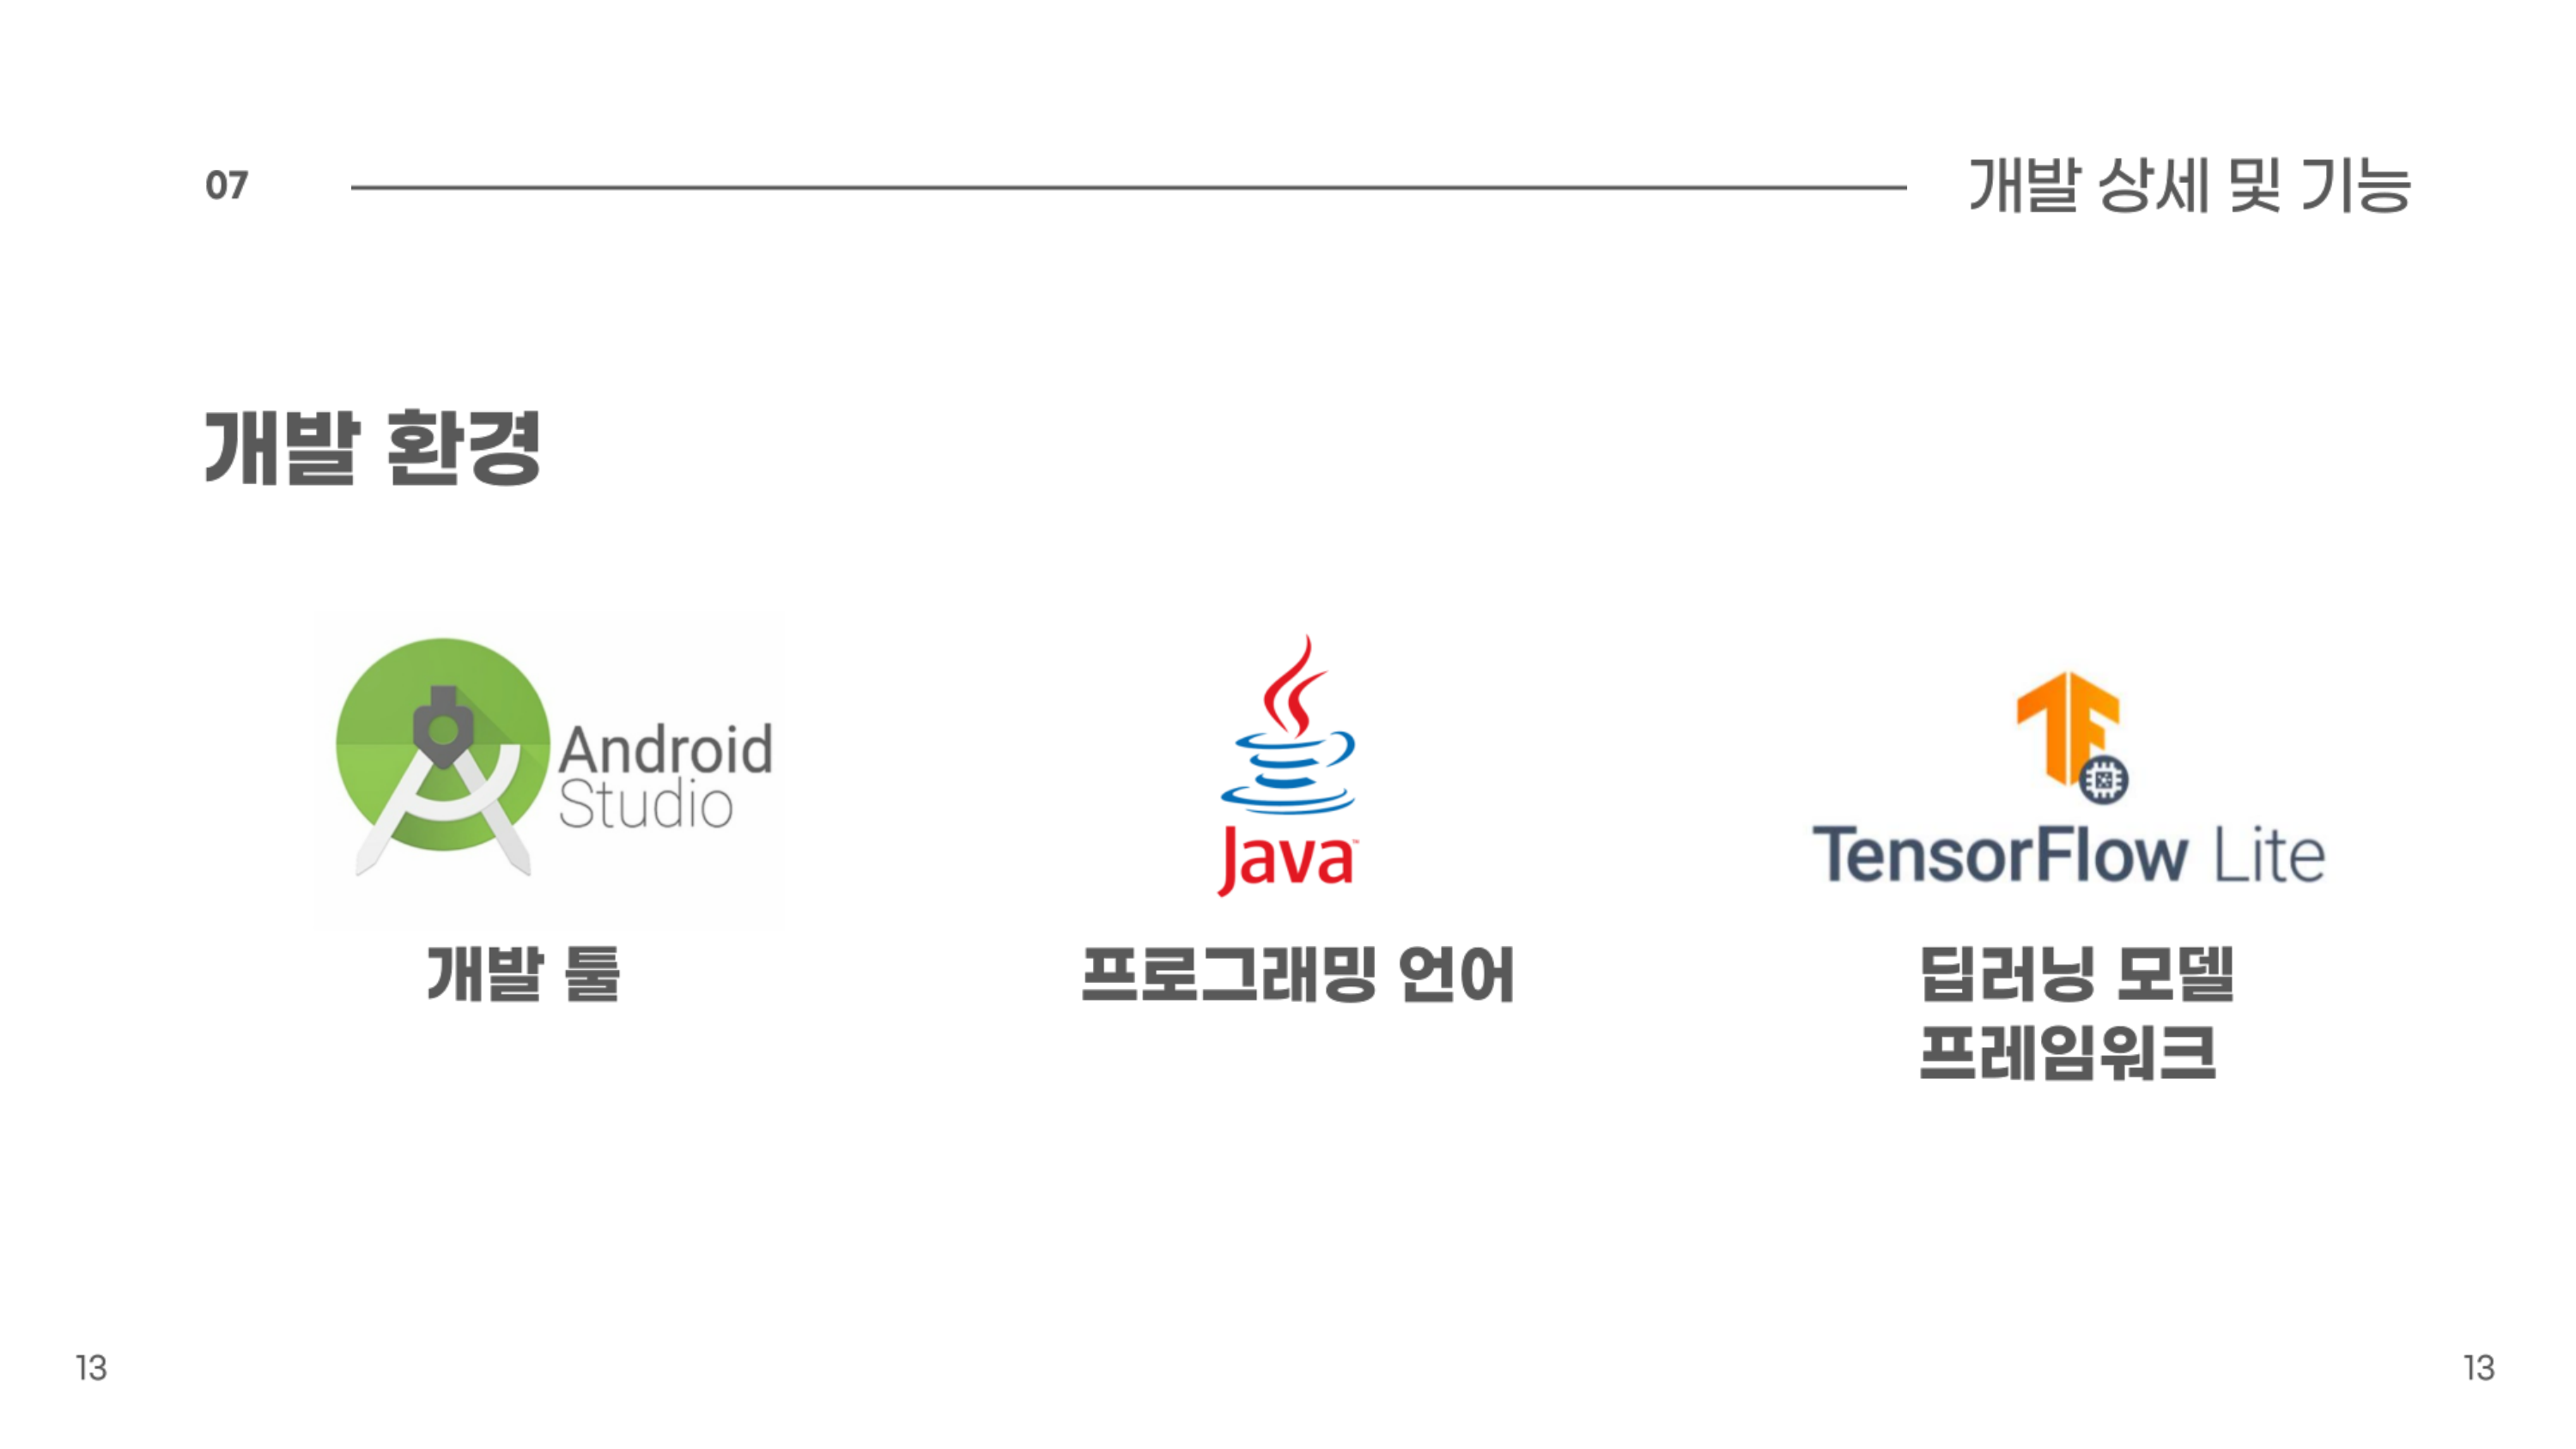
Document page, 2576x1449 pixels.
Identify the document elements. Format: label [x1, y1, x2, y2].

picture [2458, 1346, 2511, 1403]
text_box [1767, 658, 2370, 937]
picture [199, 160, 264, 228]
picture [1908, 926, 2283, 1112]
picture [70, 1346, 123, 1403]
picture [1071, 926, 1542, 1033]
text_box [350, 180, 1907, 197]
picture [187, 383, 577, 524]
text_box [312, 611, 799, 937]
picture [1941, 140, 2442, 244]
picture [416, 937, 649, 1033]
text_box [1174, 611, 1399, 919]
